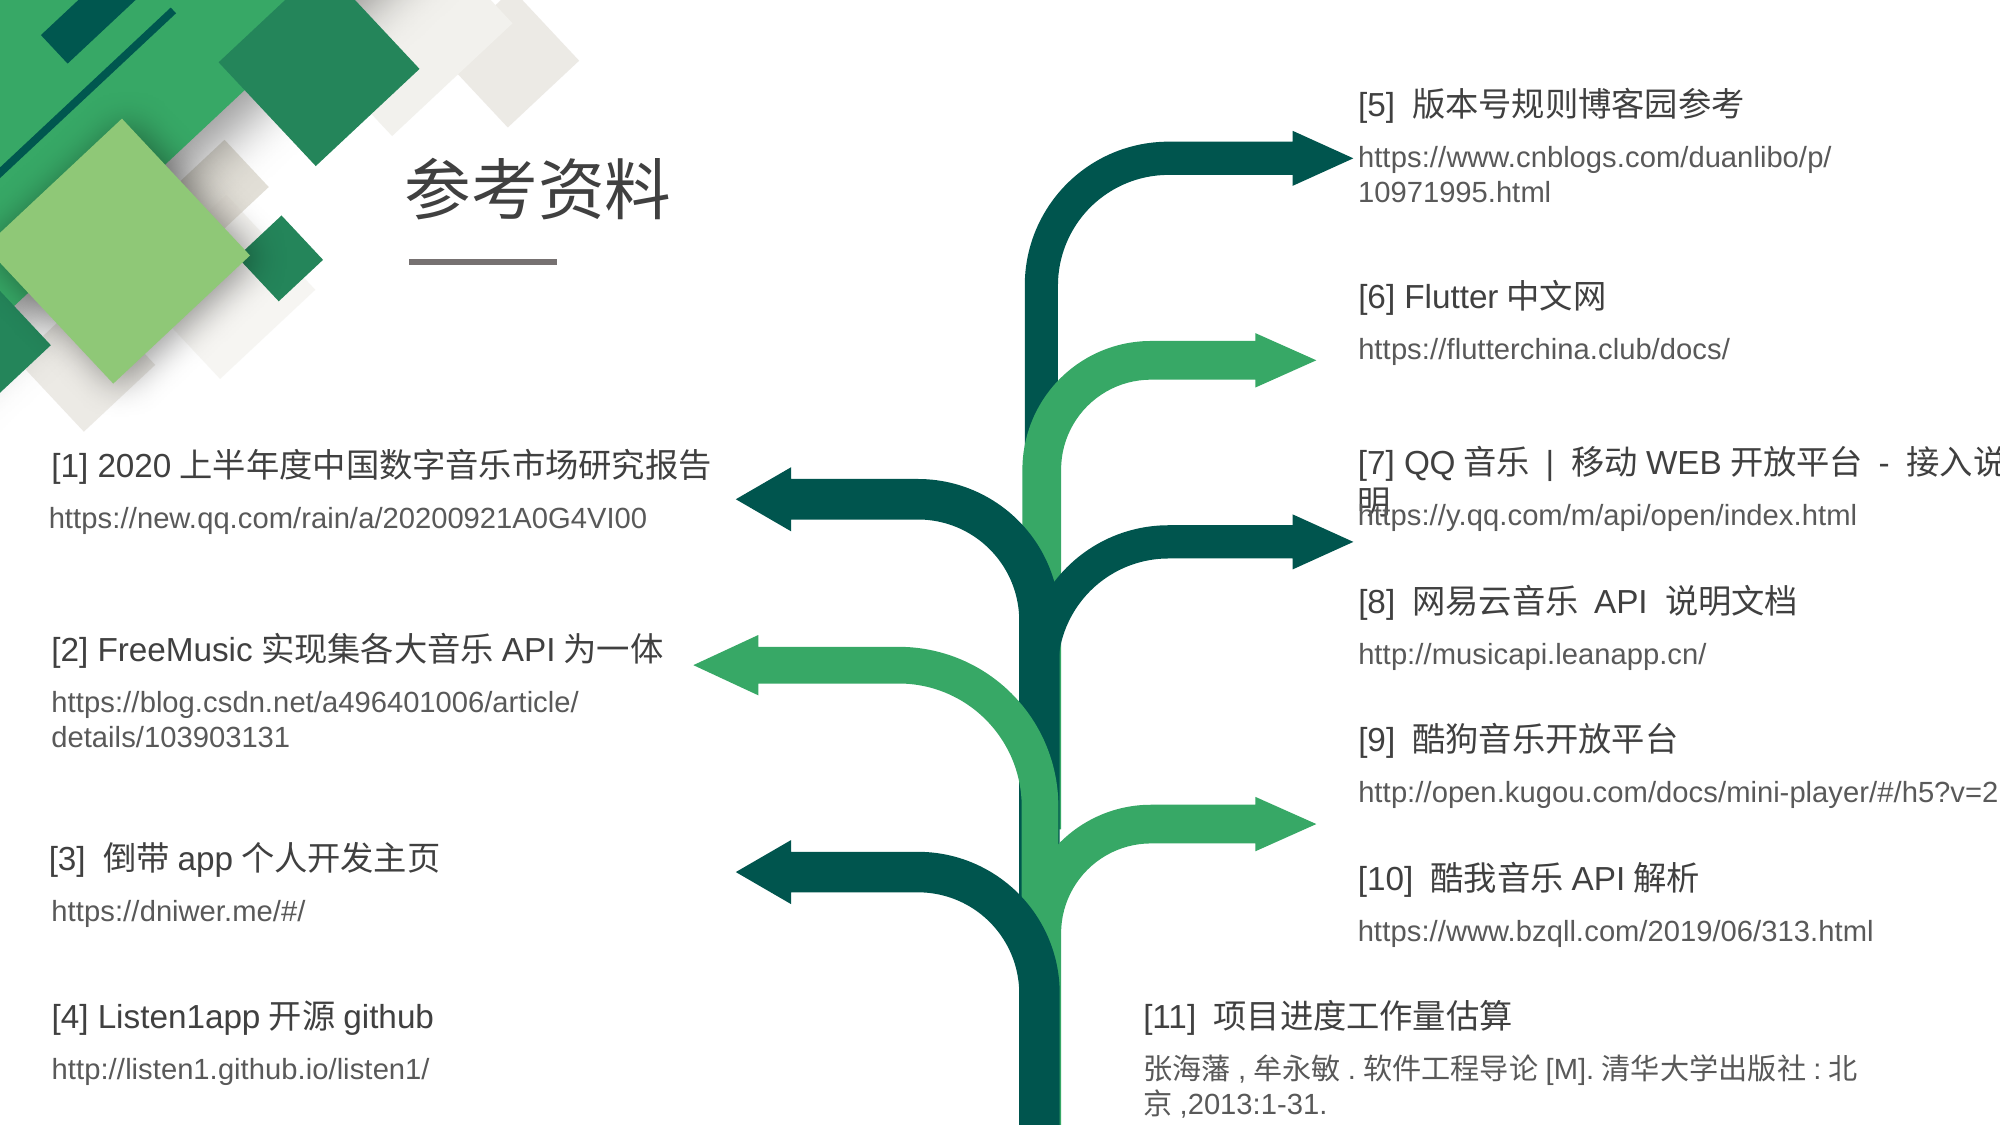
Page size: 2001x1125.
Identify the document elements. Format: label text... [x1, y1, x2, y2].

text_box [6] Flutter中文网 [1343, 267, 2000, 323]
text_box https://www.bzqll.com/2019/06/313.html [1343, 905, 2000, 956]
text_box [733, 465, 1055, 703]
text_box https://flutterchina.club/docs/ [1343, 323, 2000, 373]
text_box [9] 酷狗音乐开放平台 [1343, 710, 2000, 766]
text_box https://dniwer.me/#/ [36, 884, 694, 935]
text_box [1023, 129, 1343, 443]
text_box http://listen1.github.io/listen1/ [36, 1042, 694, 1093]
text_box [1023, 512, 1356, 795]
text_box [1] 2020上半年度中国数字音乐市场研究报告 [36, 436, 736, 492]
text_box http://musicapi.leanapp.cn/ [1343, 628, 2000, 678]
text_box [1021, 331, 1319, 577]
text_box [8] 网易云音乐 API 说明文档 [1343, 572, 2000, 628]
text_box 张海藩,牟永敏.软件工程导论[M].清华大学出版社:北京,2013:1-31. [1128, 1042, 2000, 1125]
text_box [11] 项目进度工作量估算 [1128, 987, 1831, 1042]
text_box [694, 633, 1060, 971]
text_box https://new.qq.com/rain/a/20200921A0G4VI00 [34, 491, 694, 542]
text_box https://y.qq.com/m/api/open/index.html [1343, 489, 2000, 539]
text_box http://open.kugou.com/docs/mini-player/#/h5?v=2 [1343, 766, 2000, 816]
text_box [3] 倒带app个人开发主页 [34, 829, 694, 884]
text_box [2] FreeMusic实现集各大音乐API为一体 [36, 620, 694, 676]
text_box [733, 838, 1061, 1125]
text_box [5] 版本号规则博客园参考 [1343, 75, 2000, 130]
text_box 参考资料 [390, 140, 1000, 235]
text_box https://blog.csdn.net/a496401006/article/details/103903131 [36, 676, 694, 761]
text_box https://www.cnblogs.com/duanlibo/p/10971995.html [1343, 130, 2000, 216]
text_box [4] Listen1app开源github [36, 987, 694, 1042]
text_box [1060, 795, 1319, 1125]
text_box [10] 酷我音乐API解析 [1343, 850, 2000, 905]
text_box [7] QQ音乐 | 移动WEB开放平台 - 接入说明 [1343, 433, 2000, 489]
